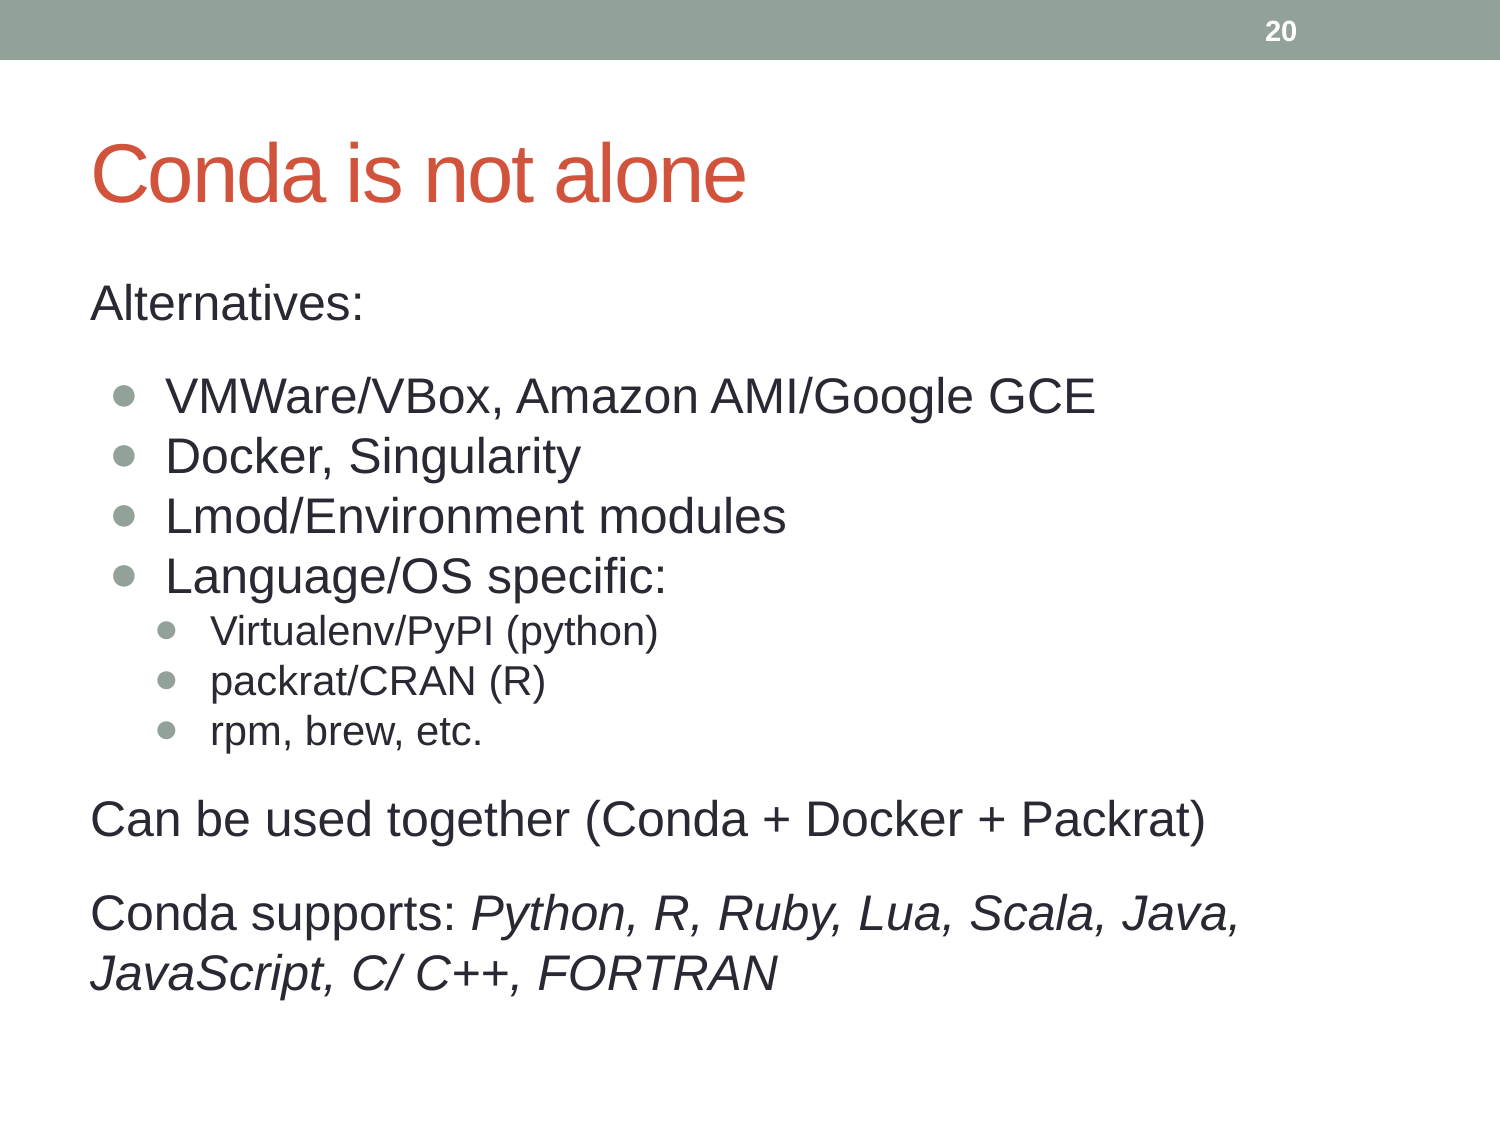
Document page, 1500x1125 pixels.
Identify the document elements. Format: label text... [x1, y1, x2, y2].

slide_number 20 [1250, 3, 1425, 57]
title Conda is not alone [75, 87, 1425, 250]
list Alternatives: VMWare/VBox, Amazon AMI/Google GCE Docker, Singularity Lmod/Environment modules Language/OS specific: Virtualenv/PyPI (python) packrat/CRAN (R) rpm, brew, etc. Can be used together (Conda + Docker + Packrat) Conda supports: Python, R, Ruby, Lua, Scala, Java, JavaScript, C/ C++, FORTRAN [75, 262, 1425, 1063]
